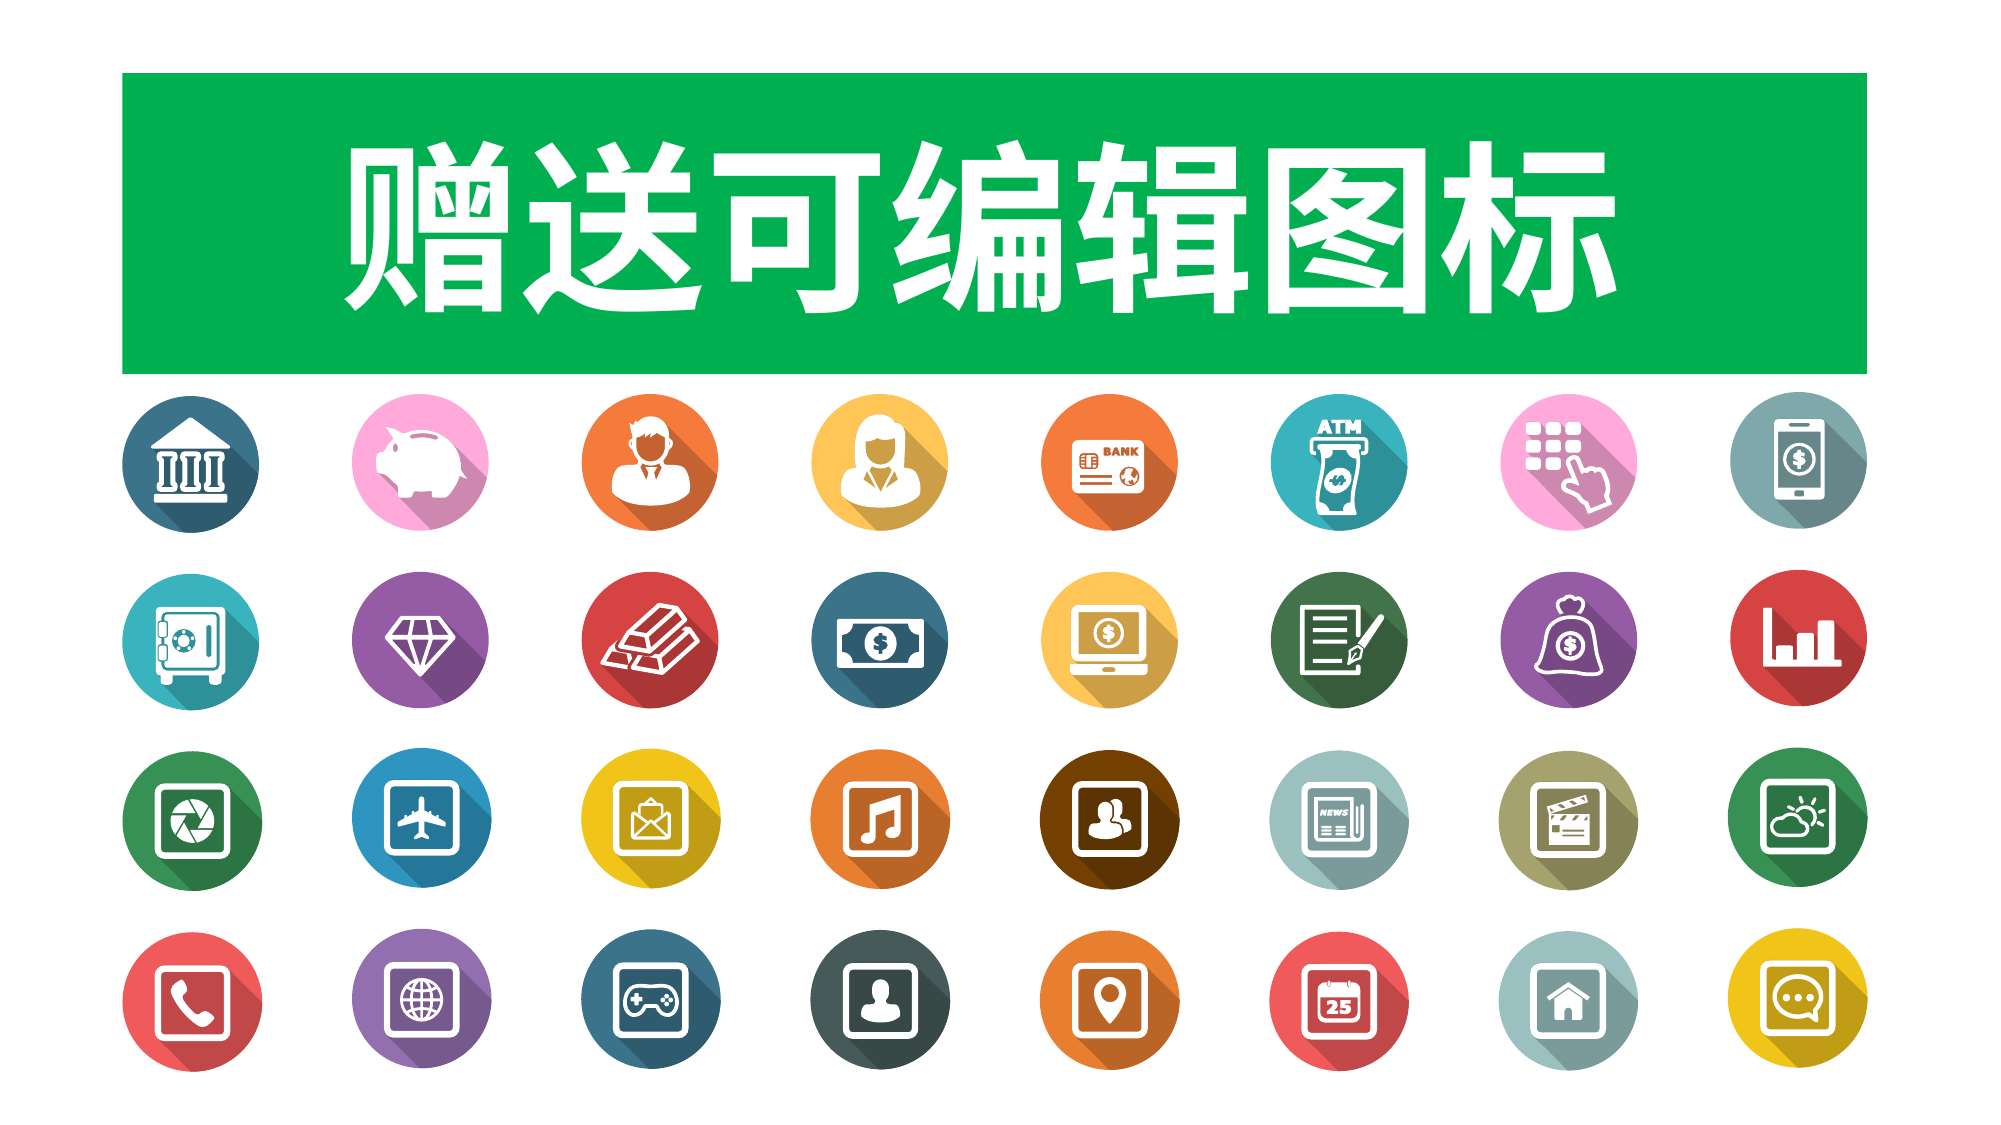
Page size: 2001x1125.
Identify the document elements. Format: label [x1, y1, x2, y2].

text_box [1269, 931, 1409, 1072]
text_box [811, 571, 949, 709]
text_box [122, 395, 259, 533]
text_box [1727, 747, 1868, 887]
text_box [351, 571, 489, 709]
text_box [1039, 930, 1180, 1070]
text_box [122, 73, 1867, 375]
text_box [1500, 571, 1638, 709]
text_box [1041, 571, 1178, 709]
text_box [811, 393, 949, 531]
text_box [351, 747, 492, 888]
text_box [1727, 928, 1868, 1068]
text_box [351, 393, 489, 531]
text_box [581, 748, 721, 889]
text_box [810, 749, 951, 889]
text_box [1041, 393, 1178, 531]
text_box [1269, 750, 1409, 890]
text_box [1730, 391, 1867, 529]
text_box [1039, 750, 1180, 890]
text_box [581, 929, 721, 1069]
text_box [581, 571, 719, 709]
text_box [1500, 393, 1638, 531]
text_box [1270, 571, 1408, 709]
text_box [1270, 393, 1408, 531]
text_box [810, 929, 951, 1070]
text_box [122, 573, 259, 711]
text_box [1498, 750, 1639, 891]
text_box [581, 393, 719, 531]
text_box [1730, 569, 1867, 707]
text_box [122, 751, 263, 891]
text_box [351, 928, 492, 1069]
text_box [1498, 931, 1639, 1071]
text_box [122, 932, 263, 1072]
